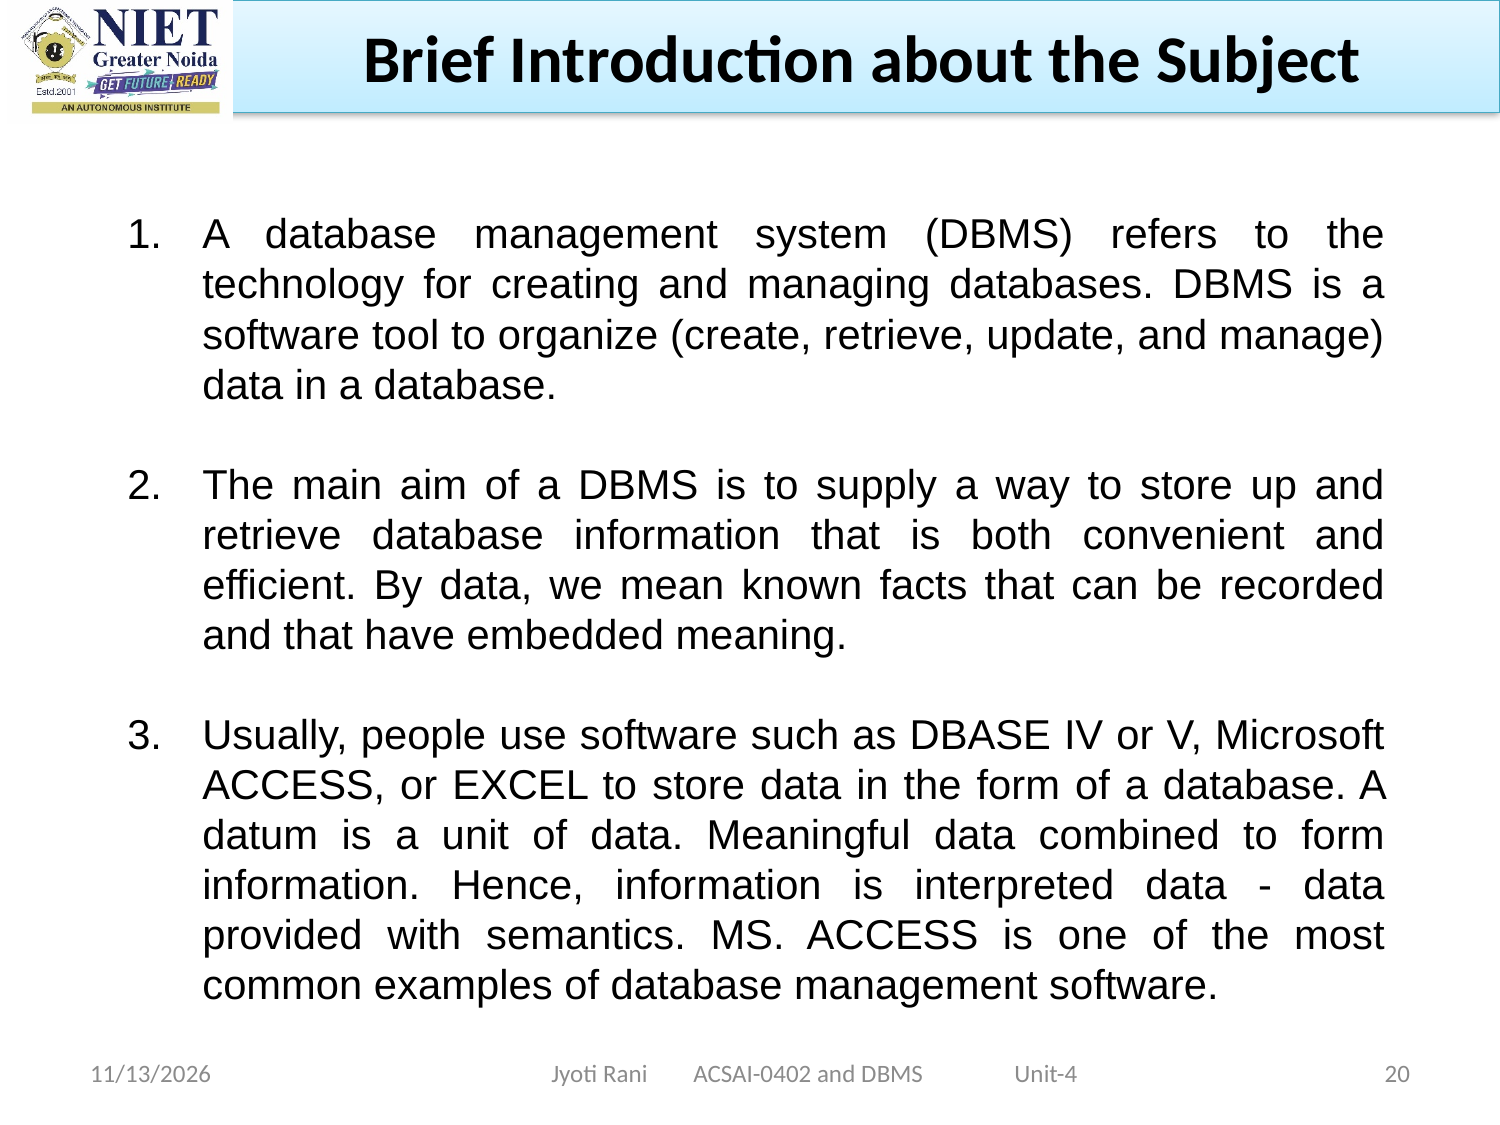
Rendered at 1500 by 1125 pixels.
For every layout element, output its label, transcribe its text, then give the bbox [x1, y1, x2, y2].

footer Jyoti Rani ACSAI-0402 and DBMS Unit-4 [419, 1042, 1074, 1103]
text_box A database management system (DBMS) refers to the technology for creating and managing databases. DBMS is a software tool to organize (create, retrieve, update, and manage) data in a database. The main aim of a DBMS is to supply a way to store up and retrieve database information that is both convenient and efficient. By data, we mean known facts that can be recorded and that have embedded meaning. Usually, people use software such as DBASE IV or V, Microsoft ACCESS, or EXCEL to store data in the form of a database. A datum is a unit of data. Meaningful data combined to form information. Hence, information is interpreted data - data provided with semantics. MS. ACCESS is one of the most common examples of database management software. [112, 199, 1400, 1015]
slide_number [75, 1042, 419, 1103]
picture [6, 0, 233, 125]
text_box Brief Introduction about the Subject [237, 0, 1500, 113]
slide_number 20 [1074, 1042, 1425, 1103]
